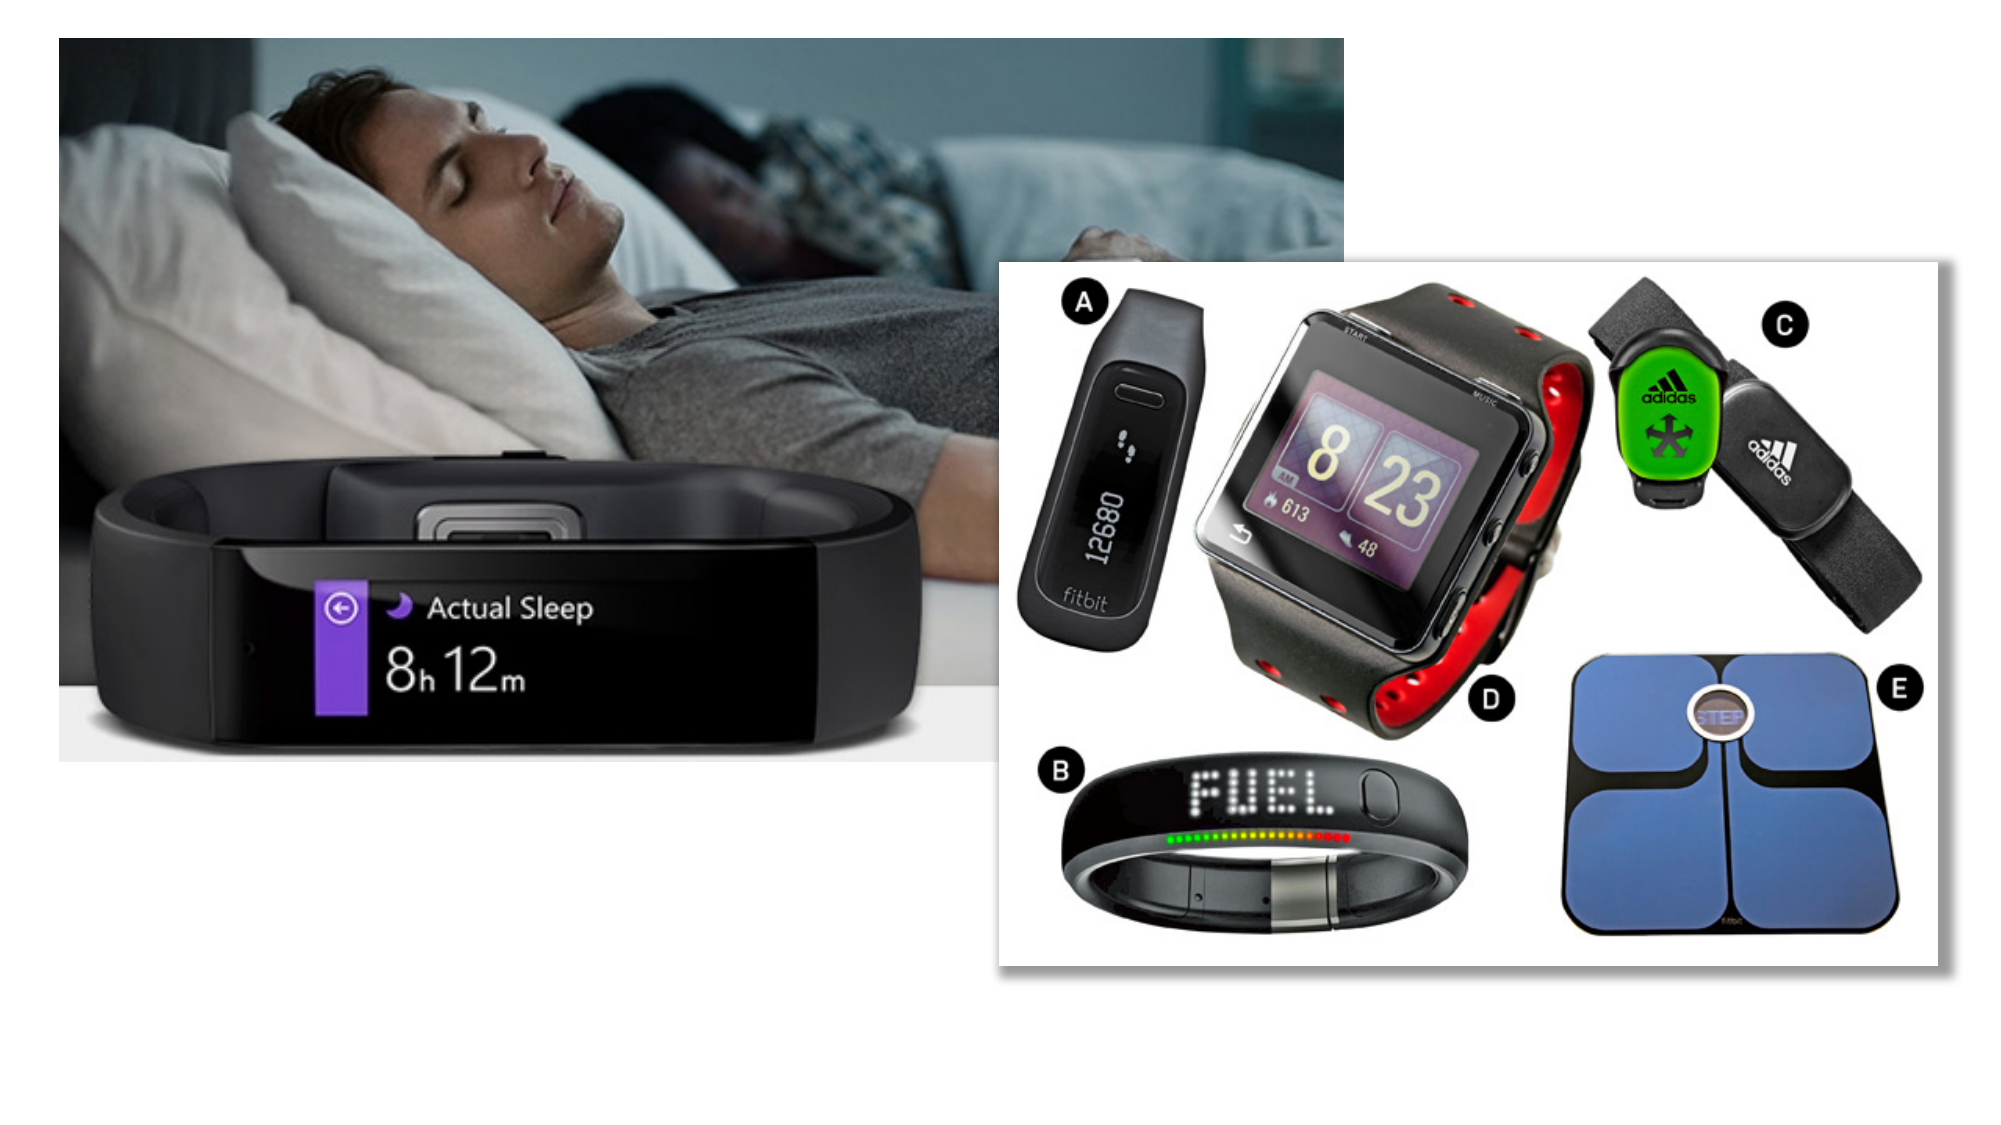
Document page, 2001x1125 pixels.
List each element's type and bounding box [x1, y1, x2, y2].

list [59, 38, 1344, 762]
picture [999, 262, 1938, 966]
